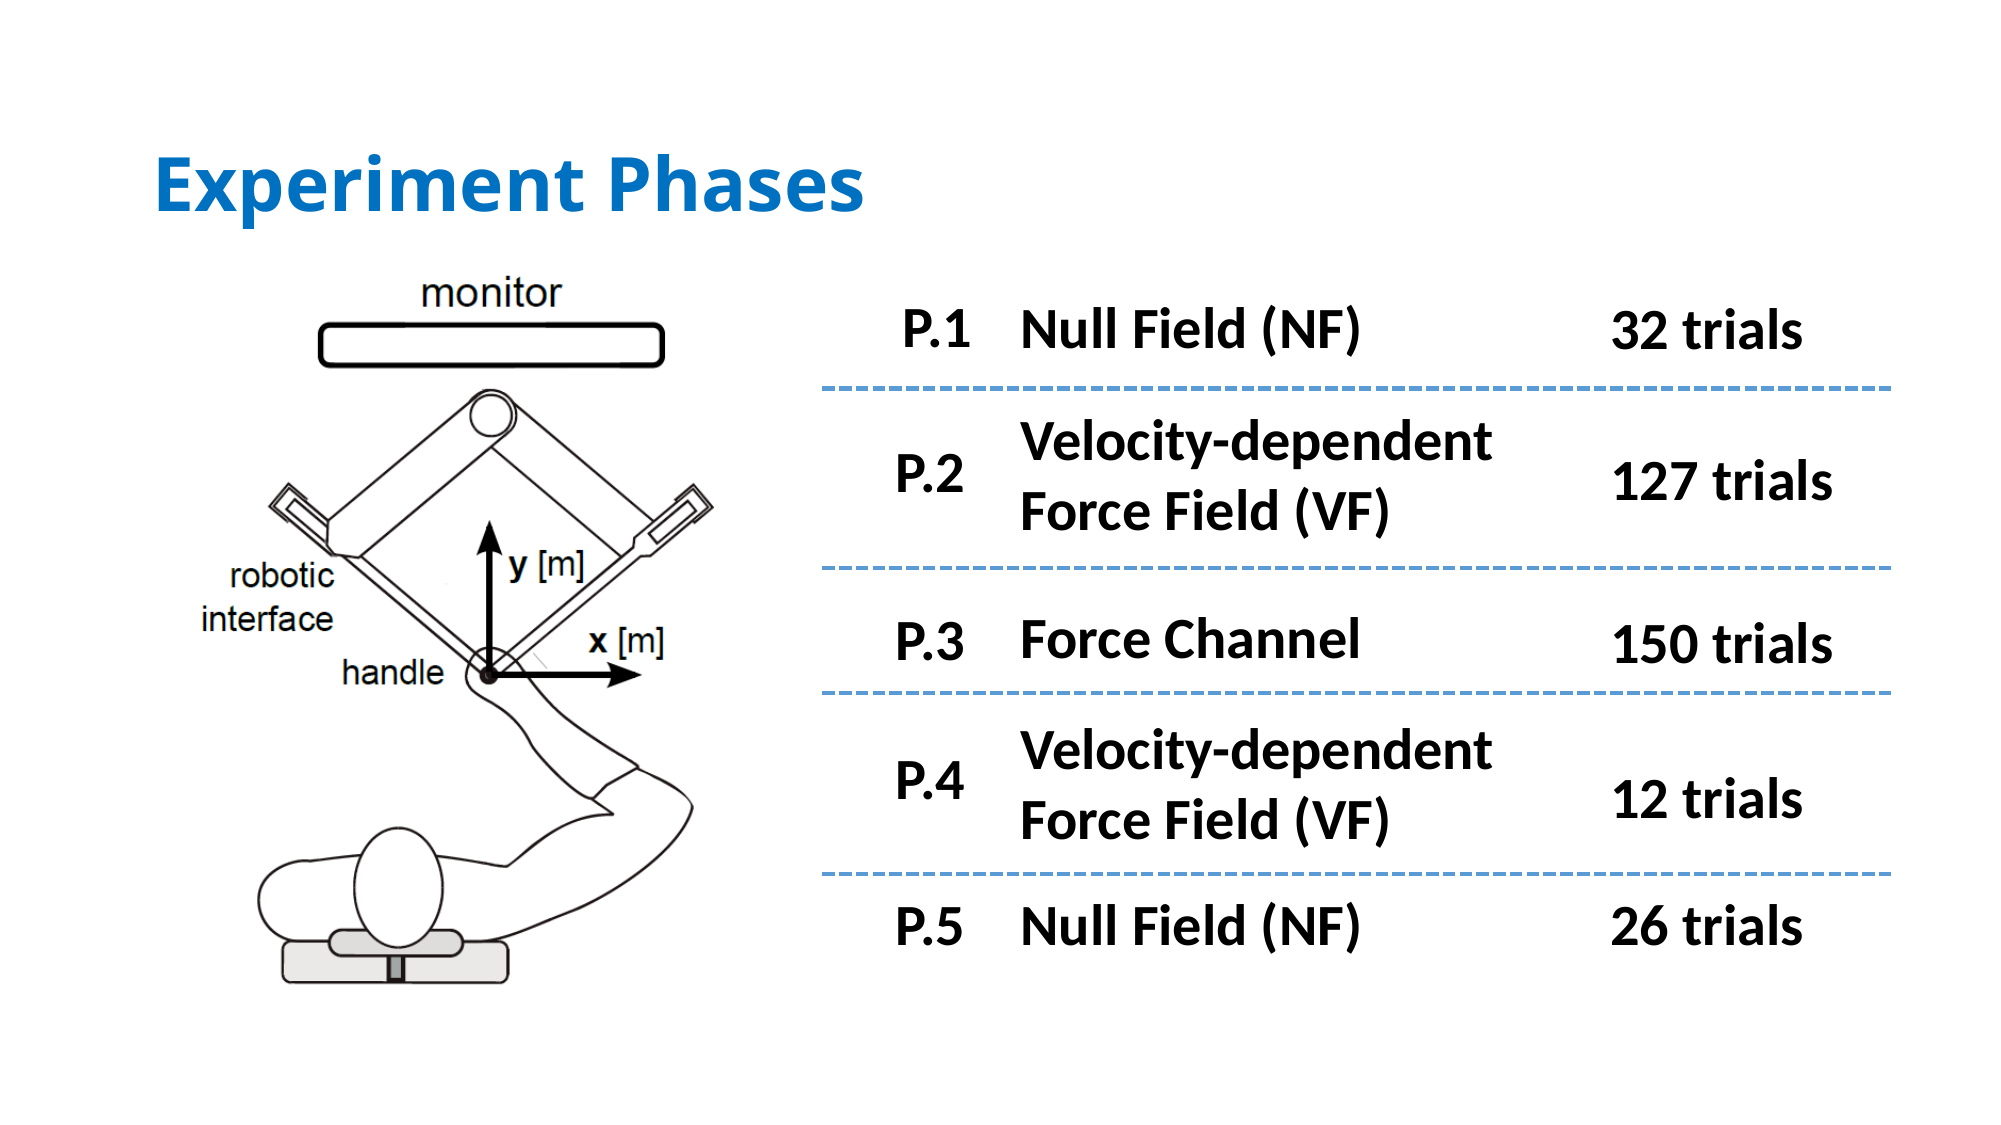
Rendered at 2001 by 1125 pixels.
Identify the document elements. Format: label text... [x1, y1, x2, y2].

text_box P.3 [800, 594, 1061, 680]
picture [139, 263, 778, 995]
text_box P.4 [800, 733, 1061, 819]
text_box 32 trials [1595, 283, 1855, 369]
text_box Null Field (NF) [1061, 879, 1595, 964]
text_box 12 trials [1595, 753, 1904, 838]
text_box Force Channel [1006, 592, 1463, 678]
text_box Velocity-dependent Force Field (VF) [1006, 704, 1712, 859]
text_box 150 trials [1595, 598, 1904, 683]
text_box P.2 [800, 426, 1061, 512]
text_box Null Field (NF) [1006, 283, 1595, 368]
text_box 127 trials [1595, 434, 1904, 520]
text_box 26 trials [1595, 879, 1904, 965]
text_box P.5 [800, 879, 1061, 964]
title Experiment Phases [137, 78, 1863, 296]
text_box P.1 [800, 281, 1061, 367]
text_box Velocity-dependent Force Field (VF) [1006, 394, 1712, 550]
